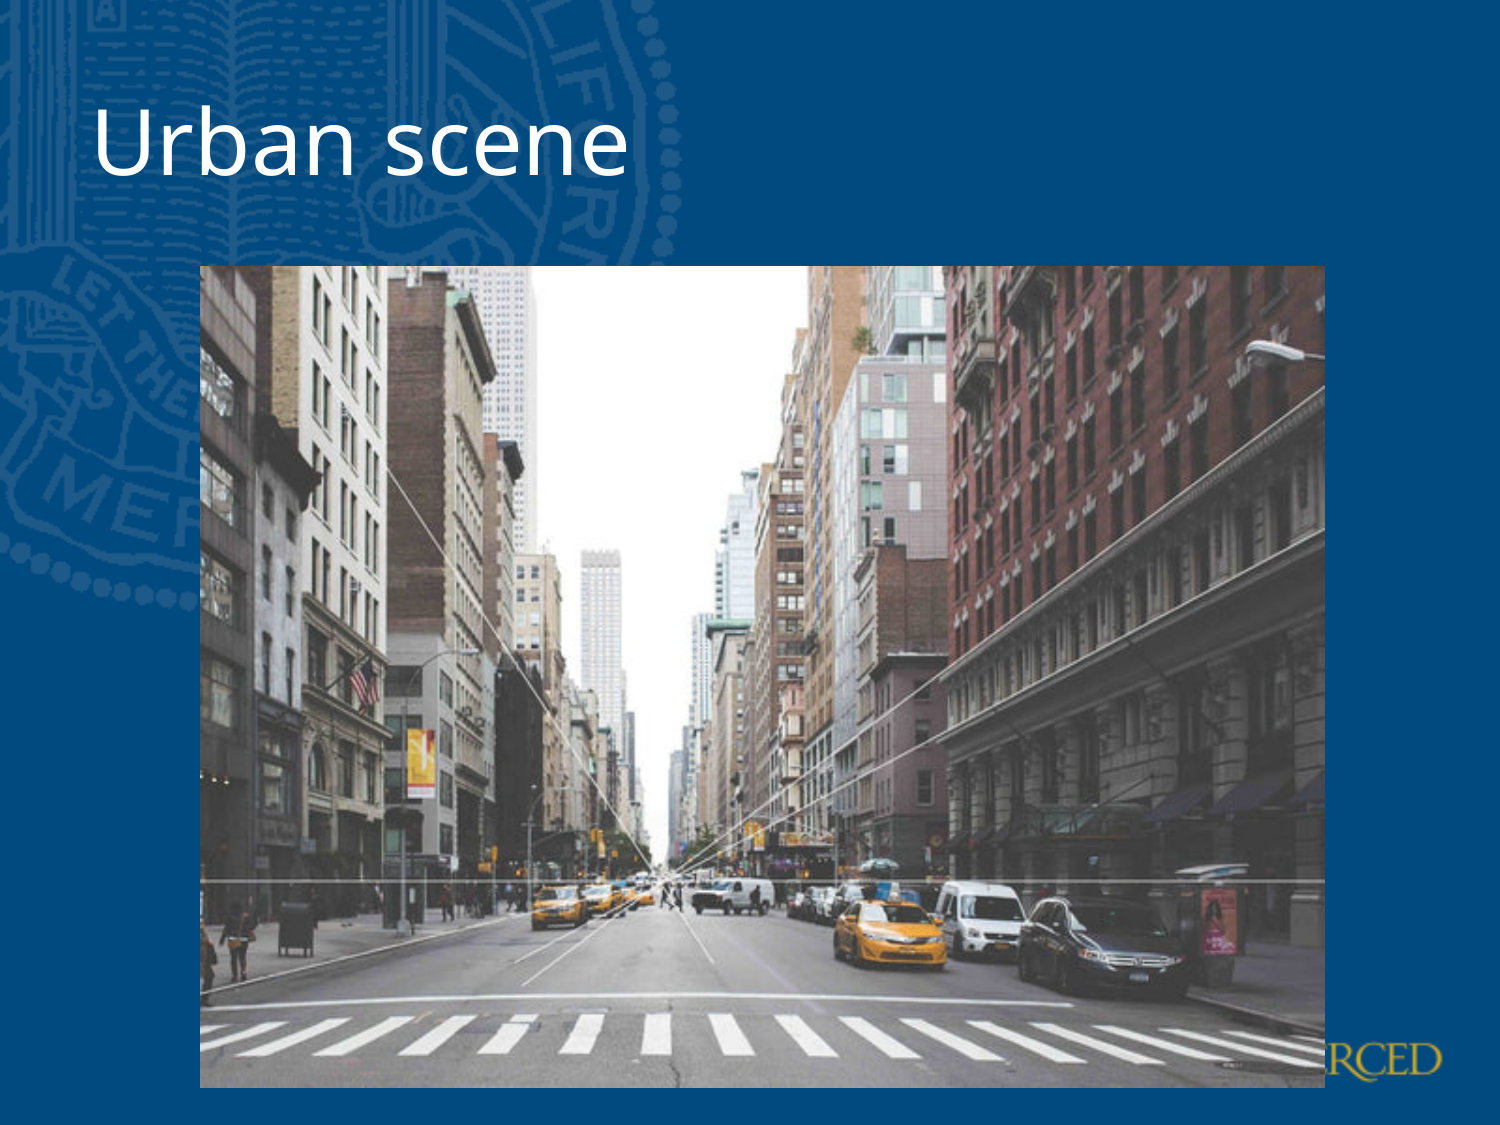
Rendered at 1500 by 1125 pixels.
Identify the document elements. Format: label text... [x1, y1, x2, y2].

picture [0, 0, 1500, 1125]
title Urban scene [75, 45, 1425, 233]
